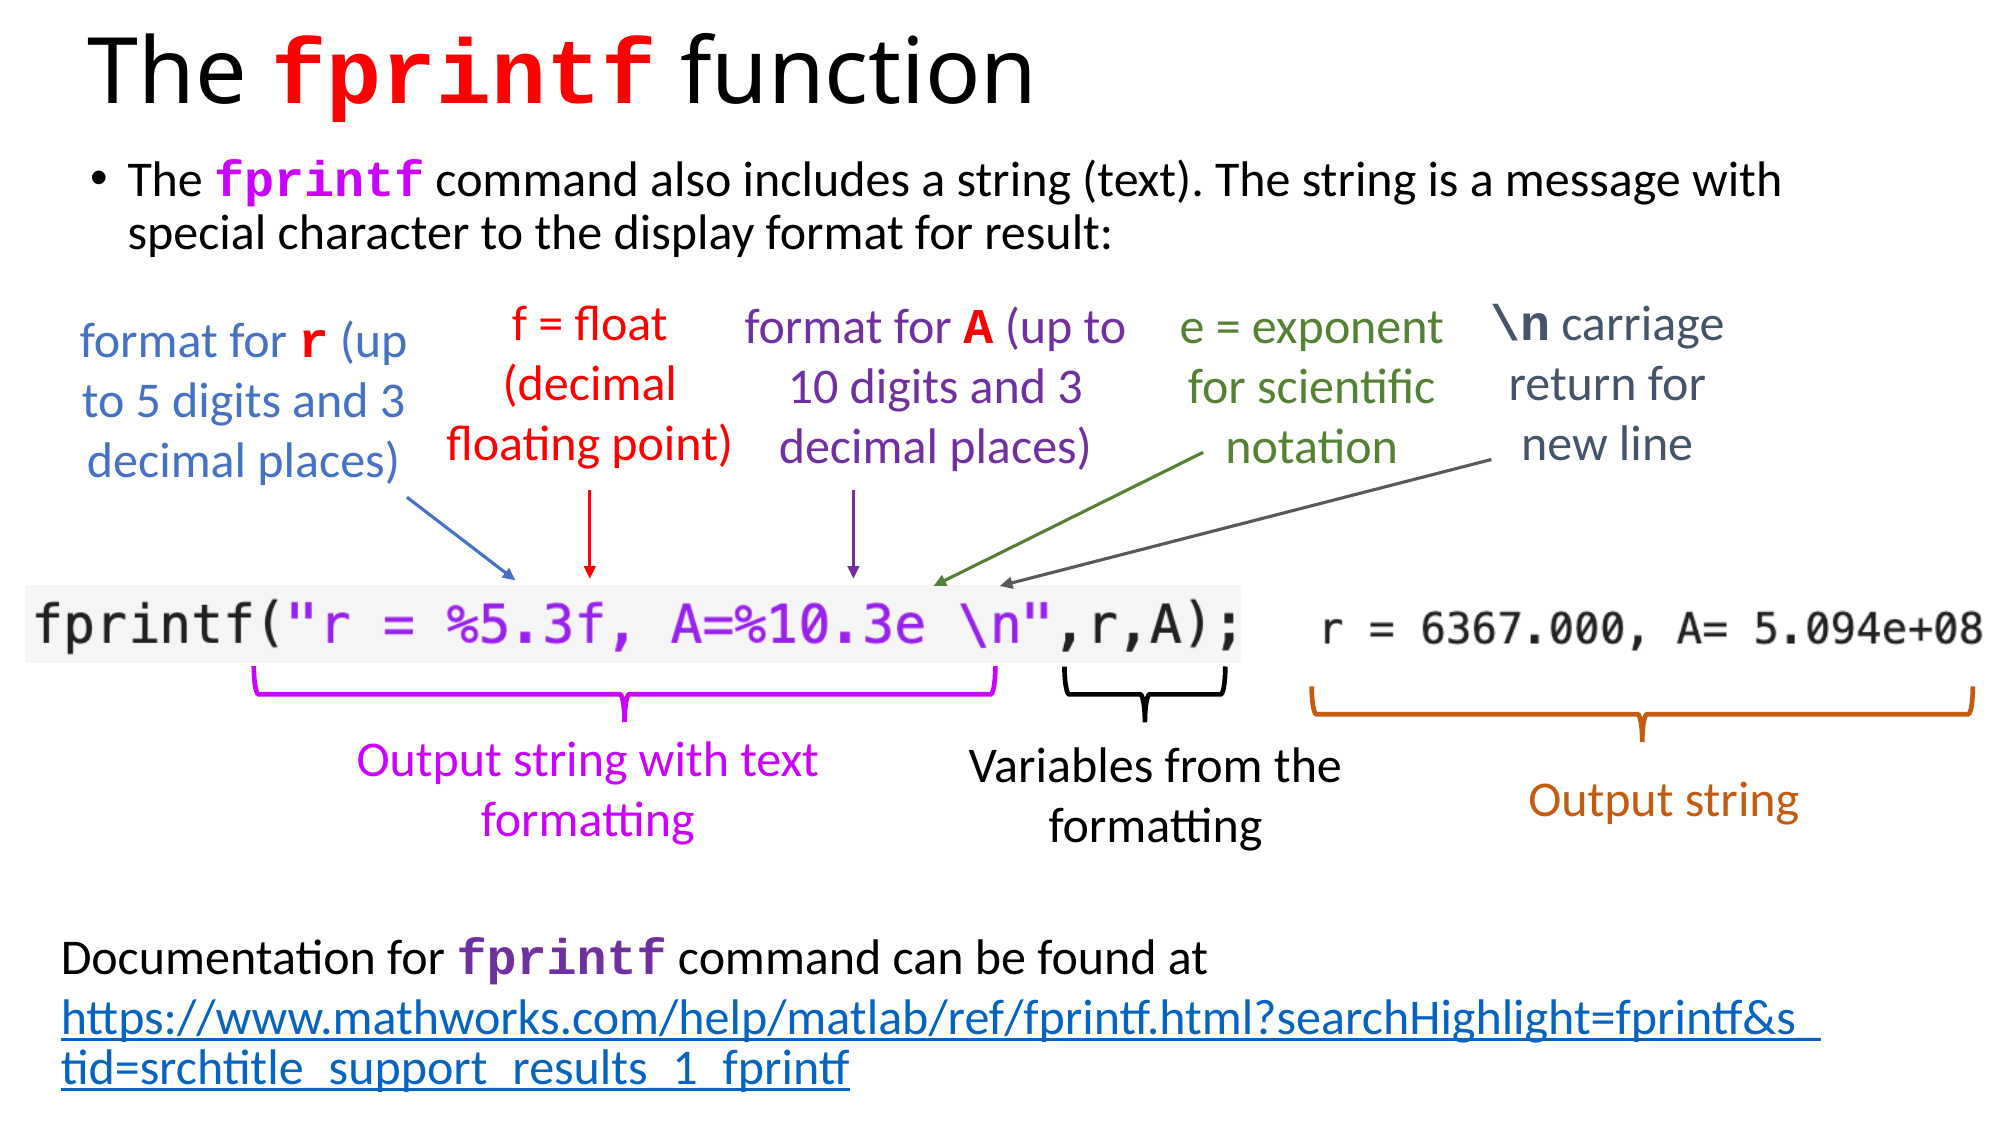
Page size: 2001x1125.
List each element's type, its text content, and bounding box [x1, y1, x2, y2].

text_box f = float (decimal floating point) [430, 283, 749, 479]
list The fprintf command also includes a string (text). The string is a message with special character to the display format for result: [74, 145, 1863, 287]
text_box e = exponent for scientific notation [1159, 286, 1448, 459]
text_box Documentation for fprintf command can be found at https://www.mathworks.com/help/matlab/ref/fprintf.html?searchHighlight=fprintf&s_tid=srchtitle_support_results_1_fprintf [46, 917, 1863, 1125]
text_box [1311, 686, 1974, 743]
text_box Output string [1325, 758, 2000, 834]
picture [25, 585, 1241, 663]
text_box Variables from the formatting [898, 725, 1413, 861]
text_box Output string with text formatting [271, 719, 905, 855]
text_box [999, 459, 1492, 586]
text_box [253, 666, 996, 723]
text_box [933, 452, 1203, 586]
text_box [1063, 666, 1226, 723]
text_box format for A (up to 10 digits and 3 decimal places) [712, 285, 1159, 481]
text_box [406, 497, 516, 581]
text_box \n carriage return for new line [1448, 283, 1767, 479]
picture [1311, 602, 1995, 655]
text_box format for r (up to 5 digits and 3 decimal places) [44, 300, 443, 496]
title The fprintf function [72, 0, 1798, 183]
